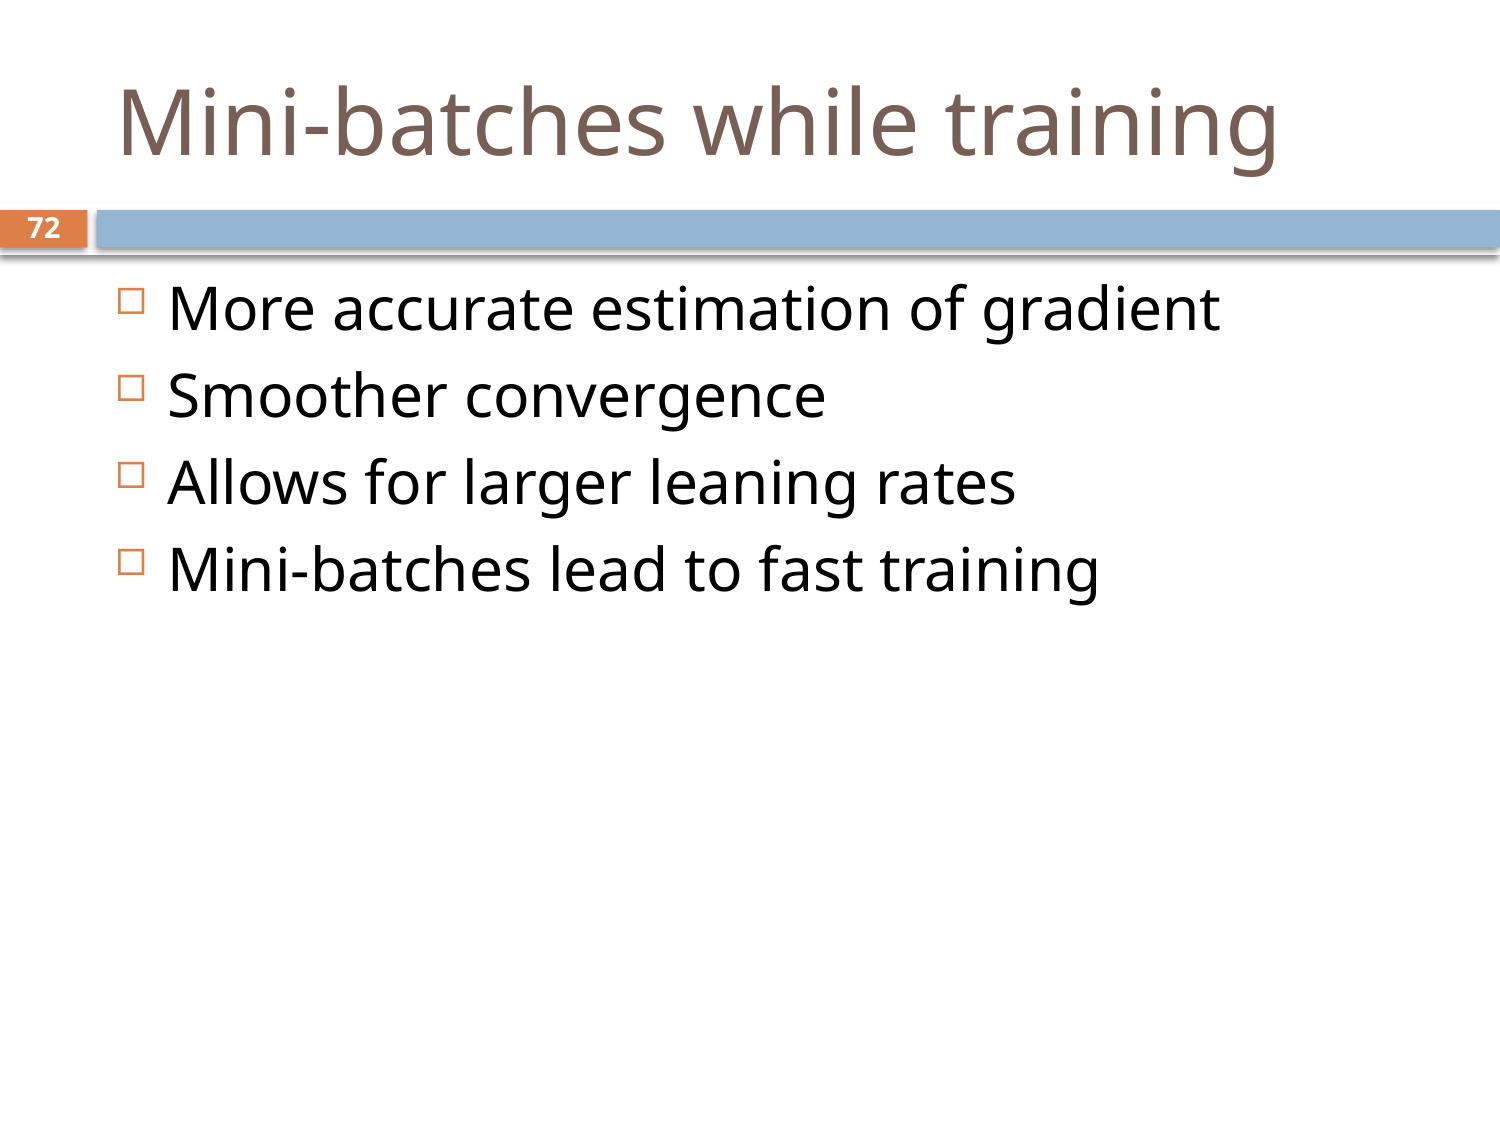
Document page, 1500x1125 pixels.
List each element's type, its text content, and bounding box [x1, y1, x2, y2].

list More accurate estimation of gradient Smoother convergence Allows for larger leaning rates Mini-batches lead to fast training [100, 262, 1438, 1000]
slide_number 72 [0, 208, 88, 249]
title Mini-batches while training [100, 37, 1438, 200]
